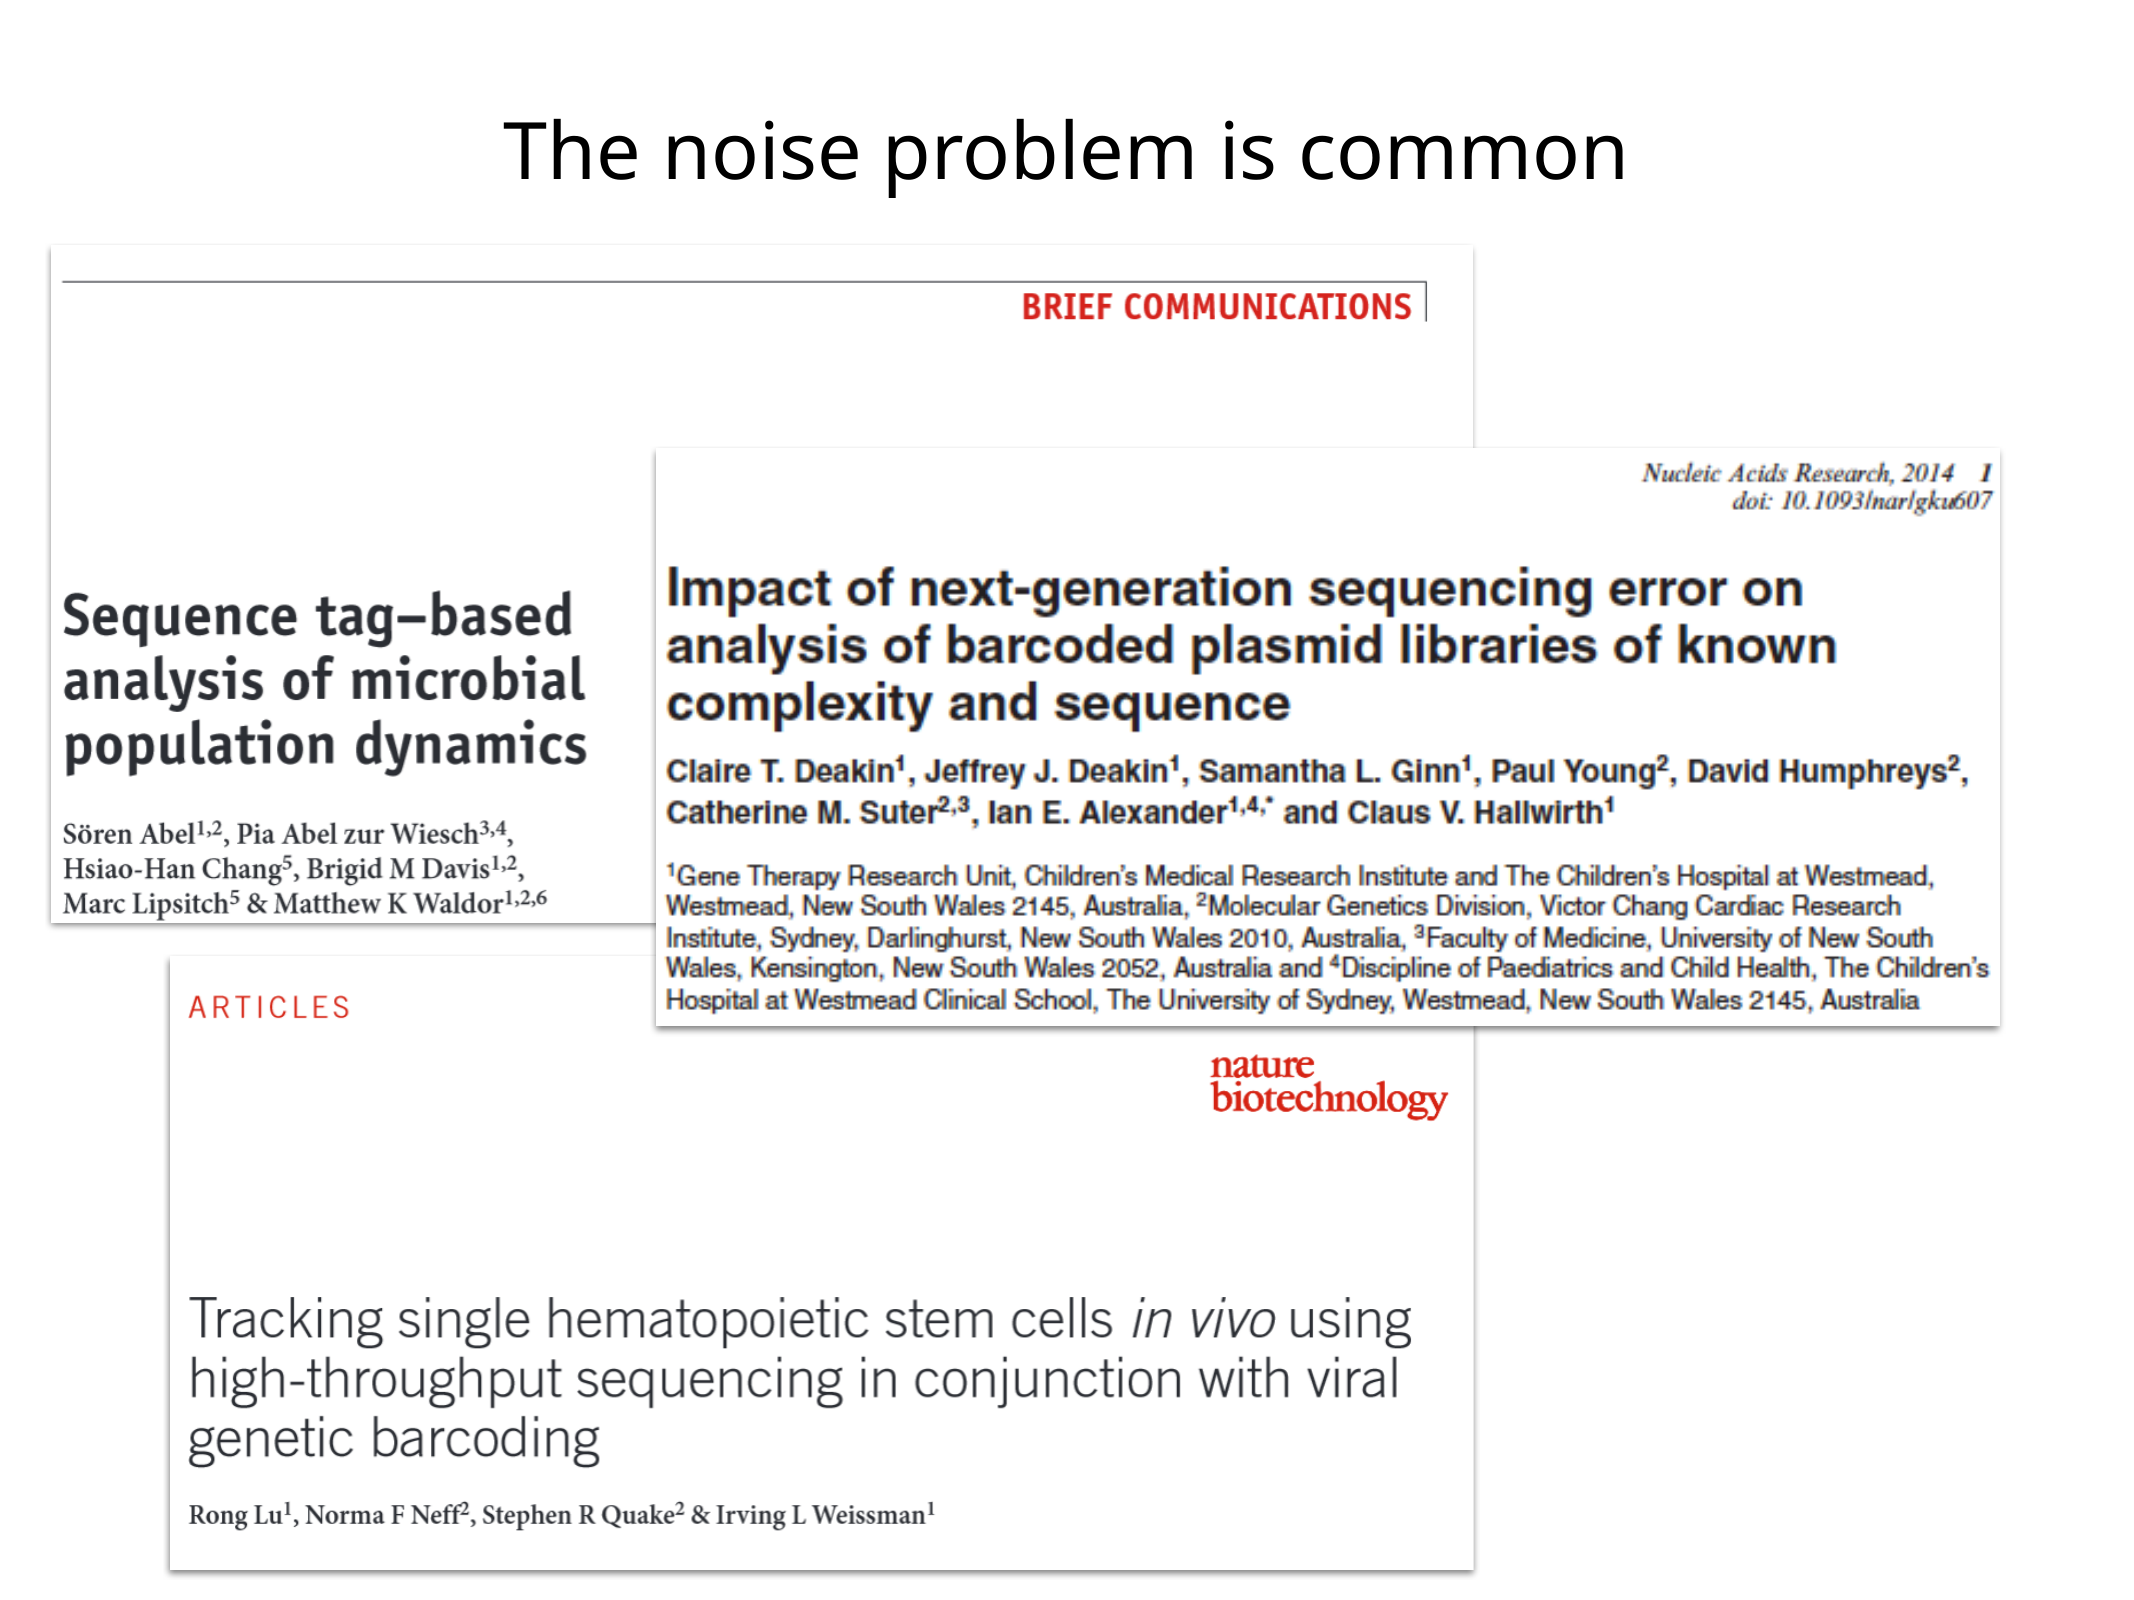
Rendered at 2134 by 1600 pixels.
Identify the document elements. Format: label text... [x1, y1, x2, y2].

picture [51, 245, 2000, 1570]
text_box The noise problem is common [38, 100, 2095, 196]
